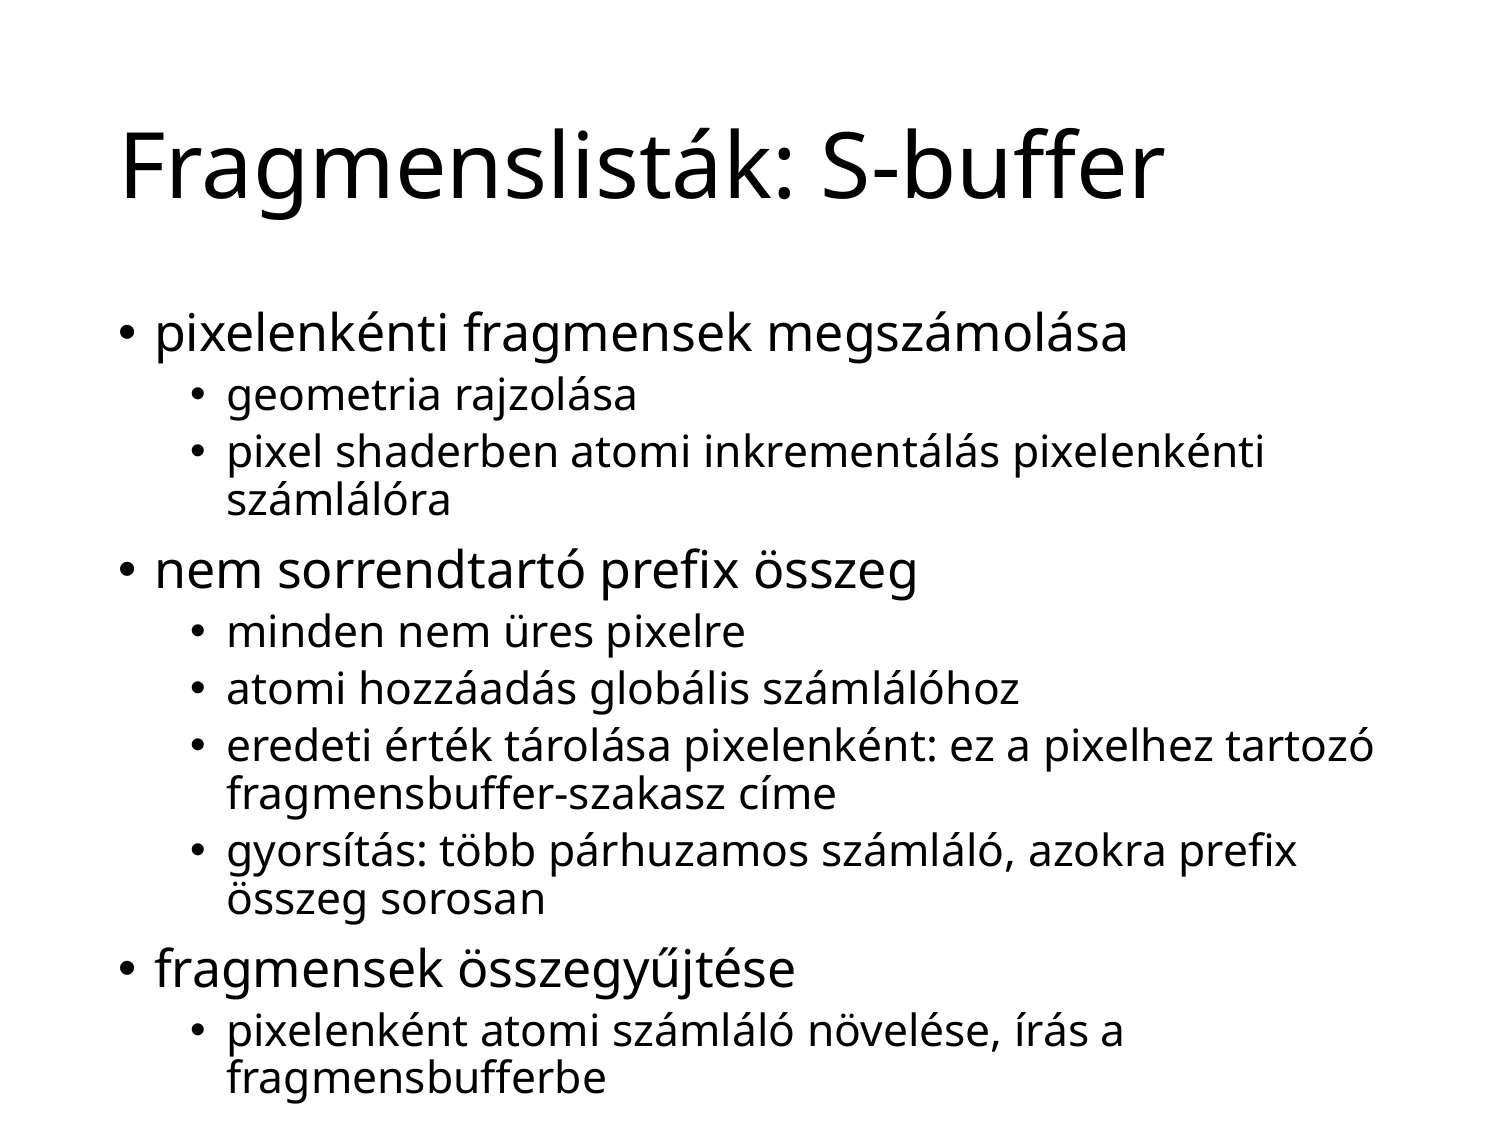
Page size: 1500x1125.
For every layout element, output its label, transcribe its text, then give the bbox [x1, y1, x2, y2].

list pixelenkénti fragmensek megszámolása geometria rajzolása pixel shaderben atomi inkrementálás pixelenkénti számlálóra nem sorrendtartó prefix összeg minden nem üres pixelre atomi hozzáadás globális számlálóhoz eredeti érték tárolása pixelenként: ez a pixelhez tartozó fragmensbuffer-szakasz címe gyorsítás: több párhuzamos számláló, azokra prefix összeg sorosan fragmensek összegyűjtése pixelenként atomi számláló növelése, írás a fragmensbufferbe [103, 299, 1397, 1114]
title Fragmenslisták: S-buffer [103, 59, 1397, 278]
